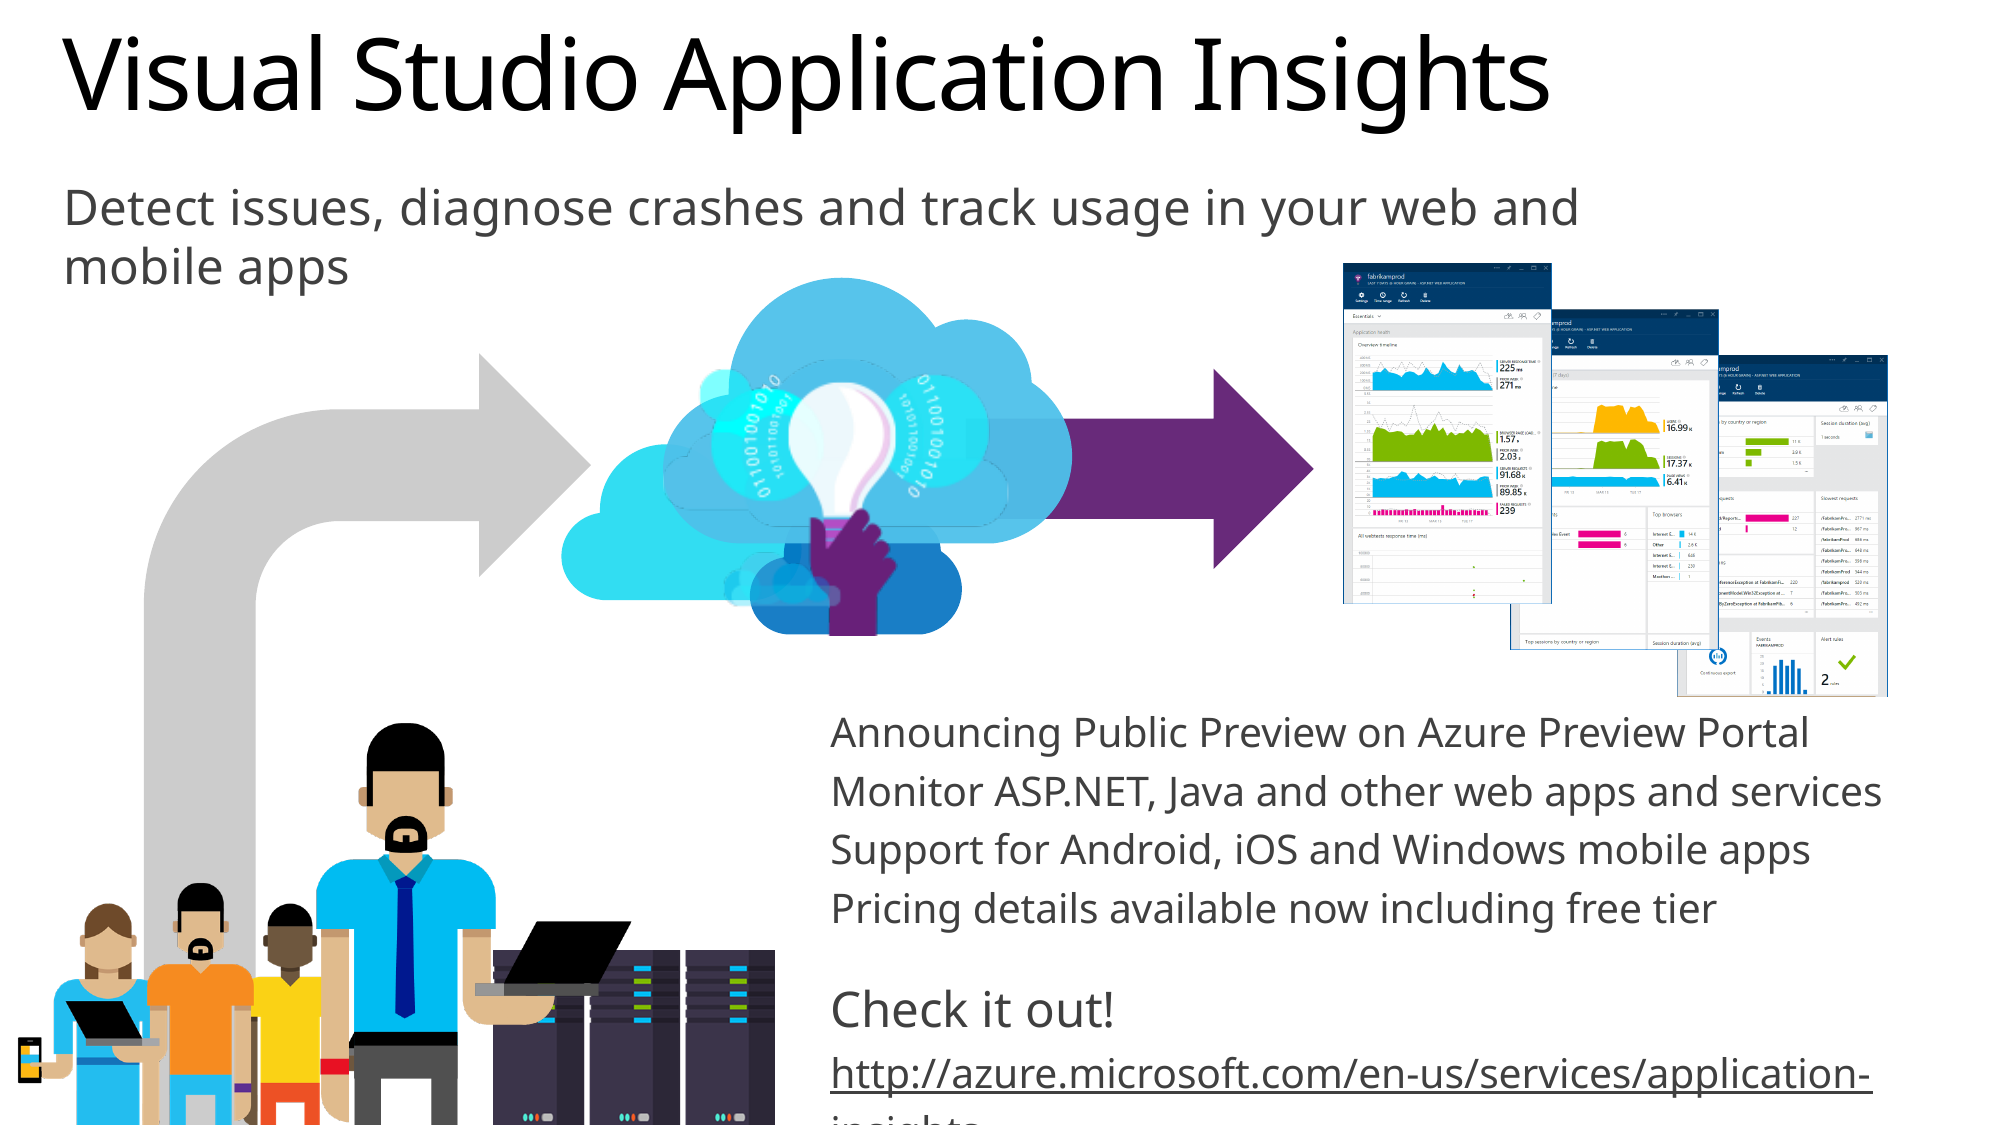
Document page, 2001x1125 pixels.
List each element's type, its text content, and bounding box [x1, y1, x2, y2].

text_box Detect issues, diagnose crashes and track usage in your web and mobile apps [48, 169, 1754, 302]
title Visual Studio Application Insights [38, 8, 1764, 227]
text_box [561, 444, 662, 601]
picture [662, 359, 1013, 636]
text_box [1343, 263, 1888, 697]
picture [12, 721, 775, 1125]
text_box Announcing Public Preview on Azure Preview Portal Monitor ASP.NET, Java and other web apps and services Support for Android, iOS and Windows mobile apps Pricing details available now including free tier Check it out! http://azure.microsoft.com/en-us/services/application-insights [806, 682, 1996, 1125]
text_box [1047, 368, 1314, 569]
text_box [143, 353, 591, 721]
text_box [732, 277, 1073, 539]
